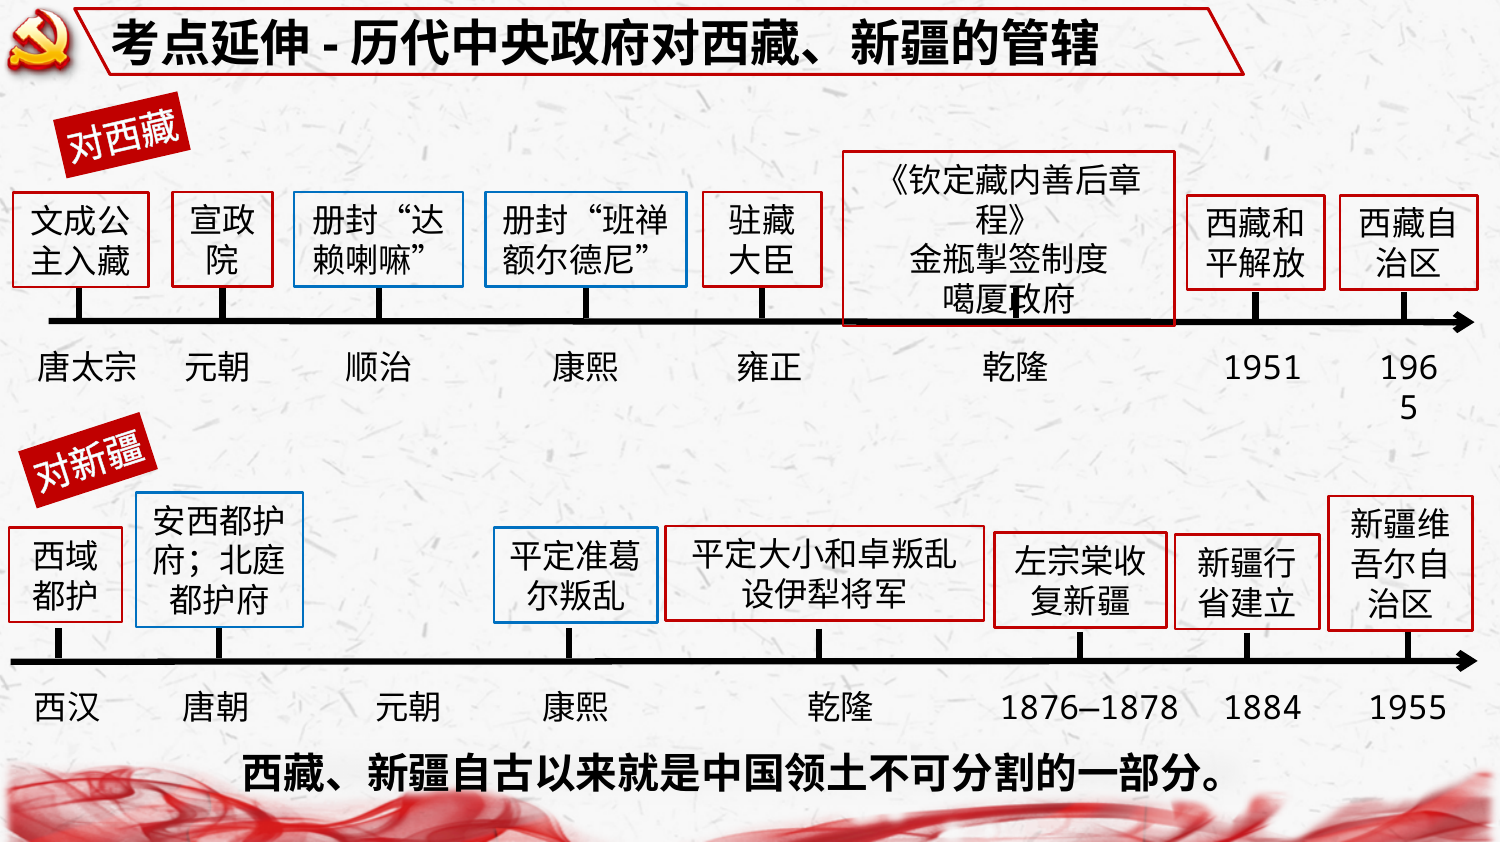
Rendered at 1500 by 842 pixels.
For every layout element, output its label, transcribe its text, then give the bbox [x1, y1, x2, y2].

text_box 平定准葛尔叛乱 [494, 527, 658, 623]
text_box 顺治 [304, 339, 454, 394]
text_box 1965 [1356, 339, 1461, 434]
text_box 册封“达赖喇嘛” [294, 191, 463, 287]
text_box 宣政院 [172, 191, 273, 287]
text_box 新疆维吾尔自治区 [1328, 496, 1473, 628]
text_box 雍正 [705, 339, 834, 394]
text_box 《钦定藏内善后章程》 金瓶掣签制度 噶厦政府 [843, 151, 1175, 320]
text_box 驻藏大臣 [703, 191, 822, 287]
text_box 康熙 [517, 339, 655, 394]
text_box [0, 0, 1244, 82]
text_box 西域都护 [9, 527, 123, 623]
text_box 文成公主入藏 [12, 192, 149, 288]
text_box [0, 628, 1478, 735]
text_box 新疆行省建立 [1175, 534, 1320, 628]
text_box 1951 [1176, 339, 1349, 394]
text_box 册封“班禅额尔德尼” [485, 191, 687, 287]
text_box 元朝 [149, 339, 287, 394]
picture [0, 0, 1500, 842]
text_box 对新疆 [18, 412, 158, 509]
text_box 左宗棠收复新疆 [994, 532, 1167, 628]
text_box 西藏自治区 [1340, 195, 1478, 290]
text_box 对西藏 [53, 91, 191, 179]
text_box 安西都护府；北庭都护府 [135, 492, 303, 627]
text_box 西藏和平解放 [1186, 195, 1325, 290]
text_box 乾隆 [952, 339, 1079, 394]
text_box 唐太宗 [17, 339, 149, 394]
text_box 平定大小和卓叛乱 设伊犁将军 [665, 526, 985, 621]
